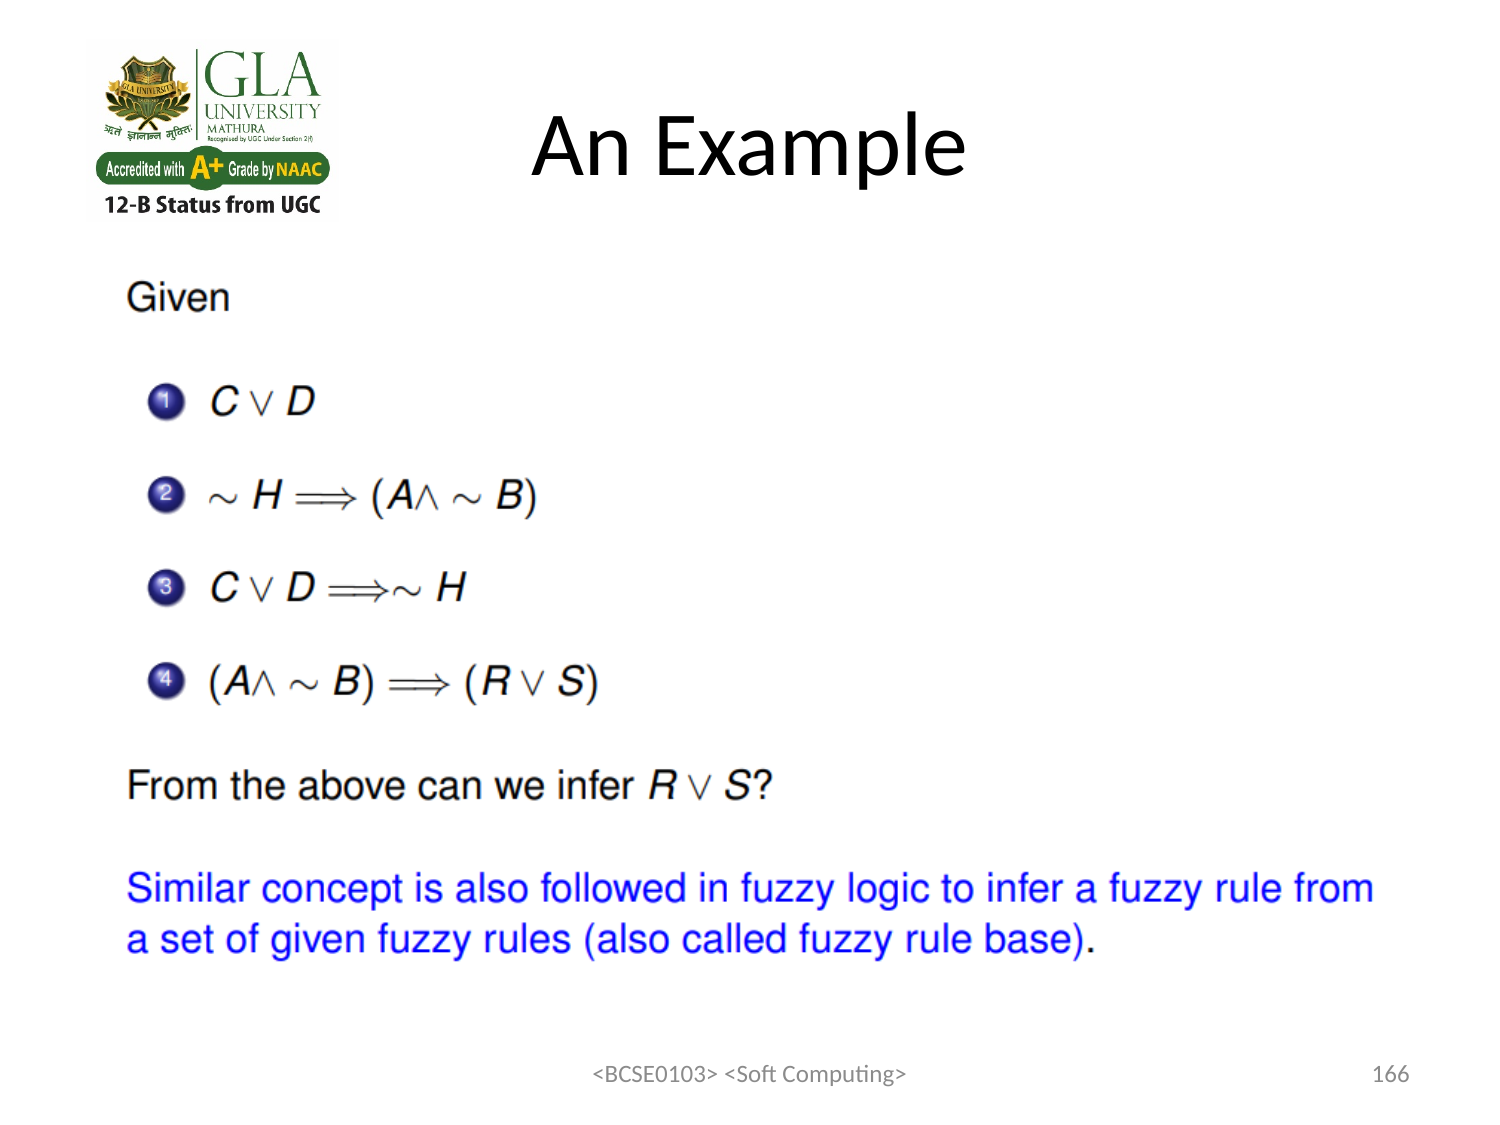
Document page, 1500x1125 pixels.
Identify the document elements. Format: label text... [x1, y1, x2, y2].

footer <BCSE0103> <Soft Computing> [512, 1042, 988, 1103]
title An Example [75, 45, 1425, 233]
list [104, 268, 1396, 1012]
slide_number 166 [1074, 1042, 1425, 1103]
picture [86, 39, 339, 222]
